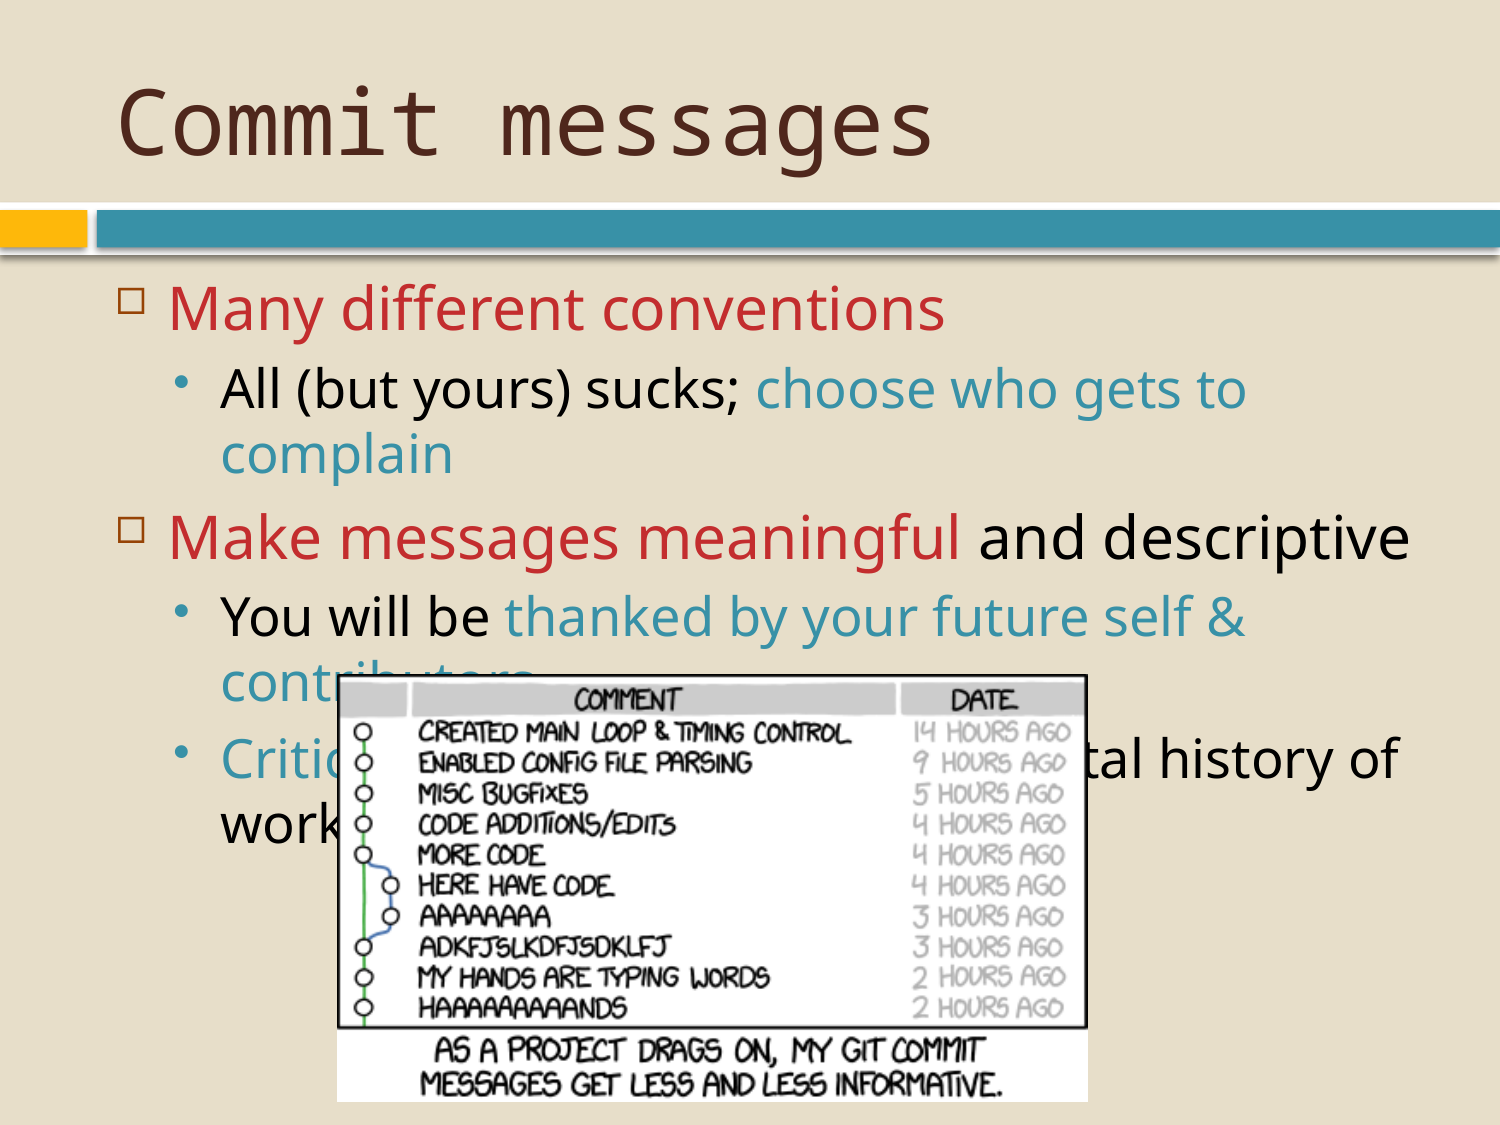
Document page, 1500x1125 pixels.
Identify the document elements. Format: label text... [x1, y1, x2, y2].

list Many different conventions All (but yours) sucks; choose who gets to complain Make messages meaningful and descriptive You will be thanked by your future self & contributors Critical for bigger projects since vital history of work [100, 262, 1475, 1100]
title Commit messages [100, 37, 1438, 200]
picture [337, 674, 1088, 1103]
